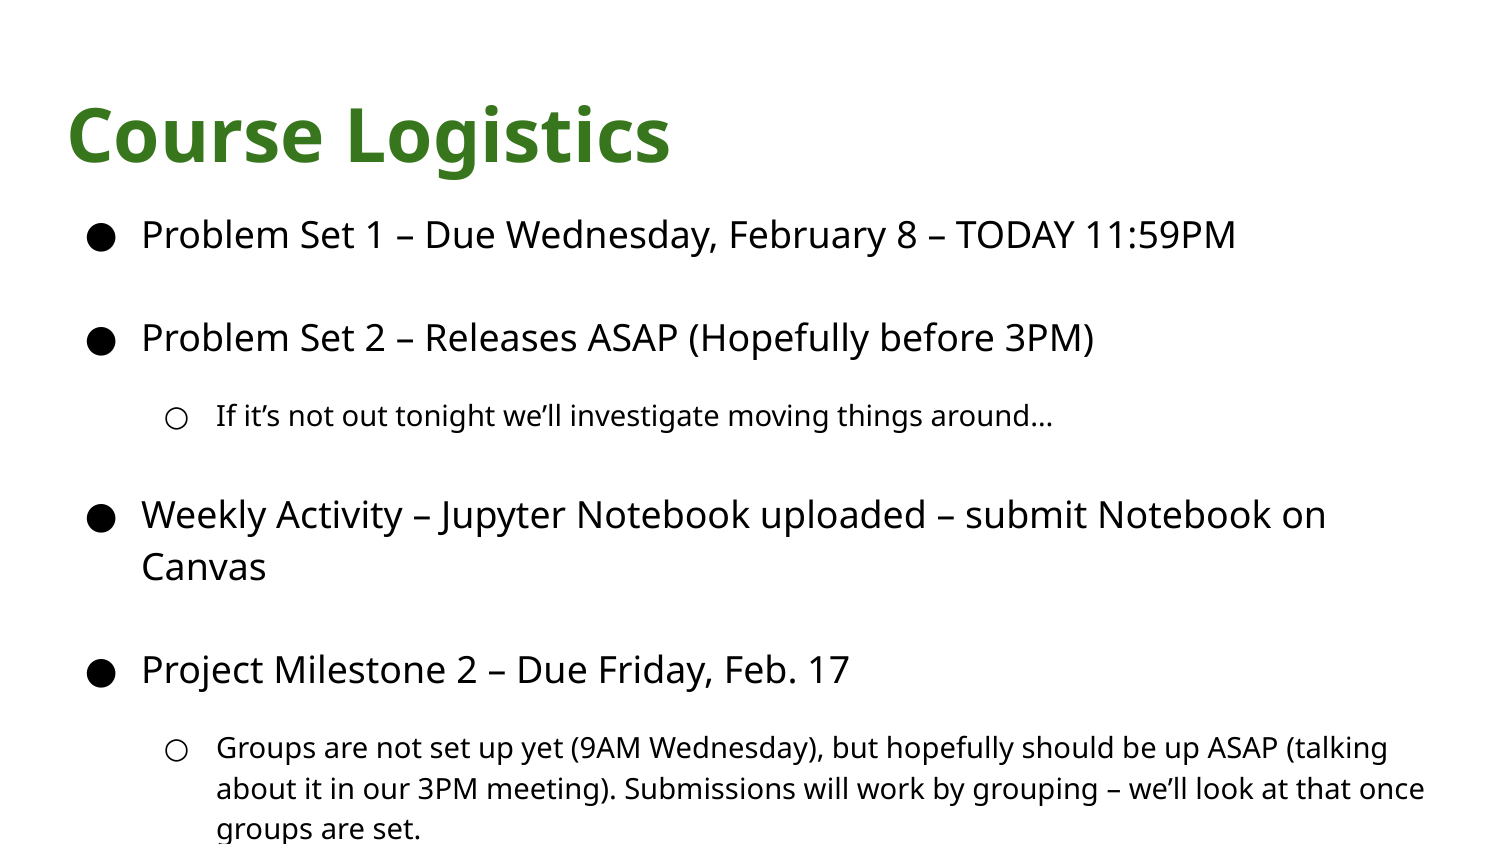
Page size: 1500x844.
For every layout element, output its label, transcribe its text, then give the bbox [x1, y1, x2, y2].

list Problem Set 1 – Due Wednesday, February 8 – TODAY 11:59PM Problem Set 2 – Releases ASAP (Hopefully before 3PM) If it’s not out tonight we’ll investigate moving things around… Weekly Activity – Jupyter Notebook uploaded – submit Notebook on Canvas Project Milestone 2 – Due Friday, Feb. 17 Groups are not set up yet (9AM Wednesday), but hopefully should be up ASAP (talking about it in our 3PM meeting). Submissions will work by grouping – we’ll look at that once groups are set. [51, 189, 1449, 750]
title Course Logistics [51, 72, 1449, 167]
